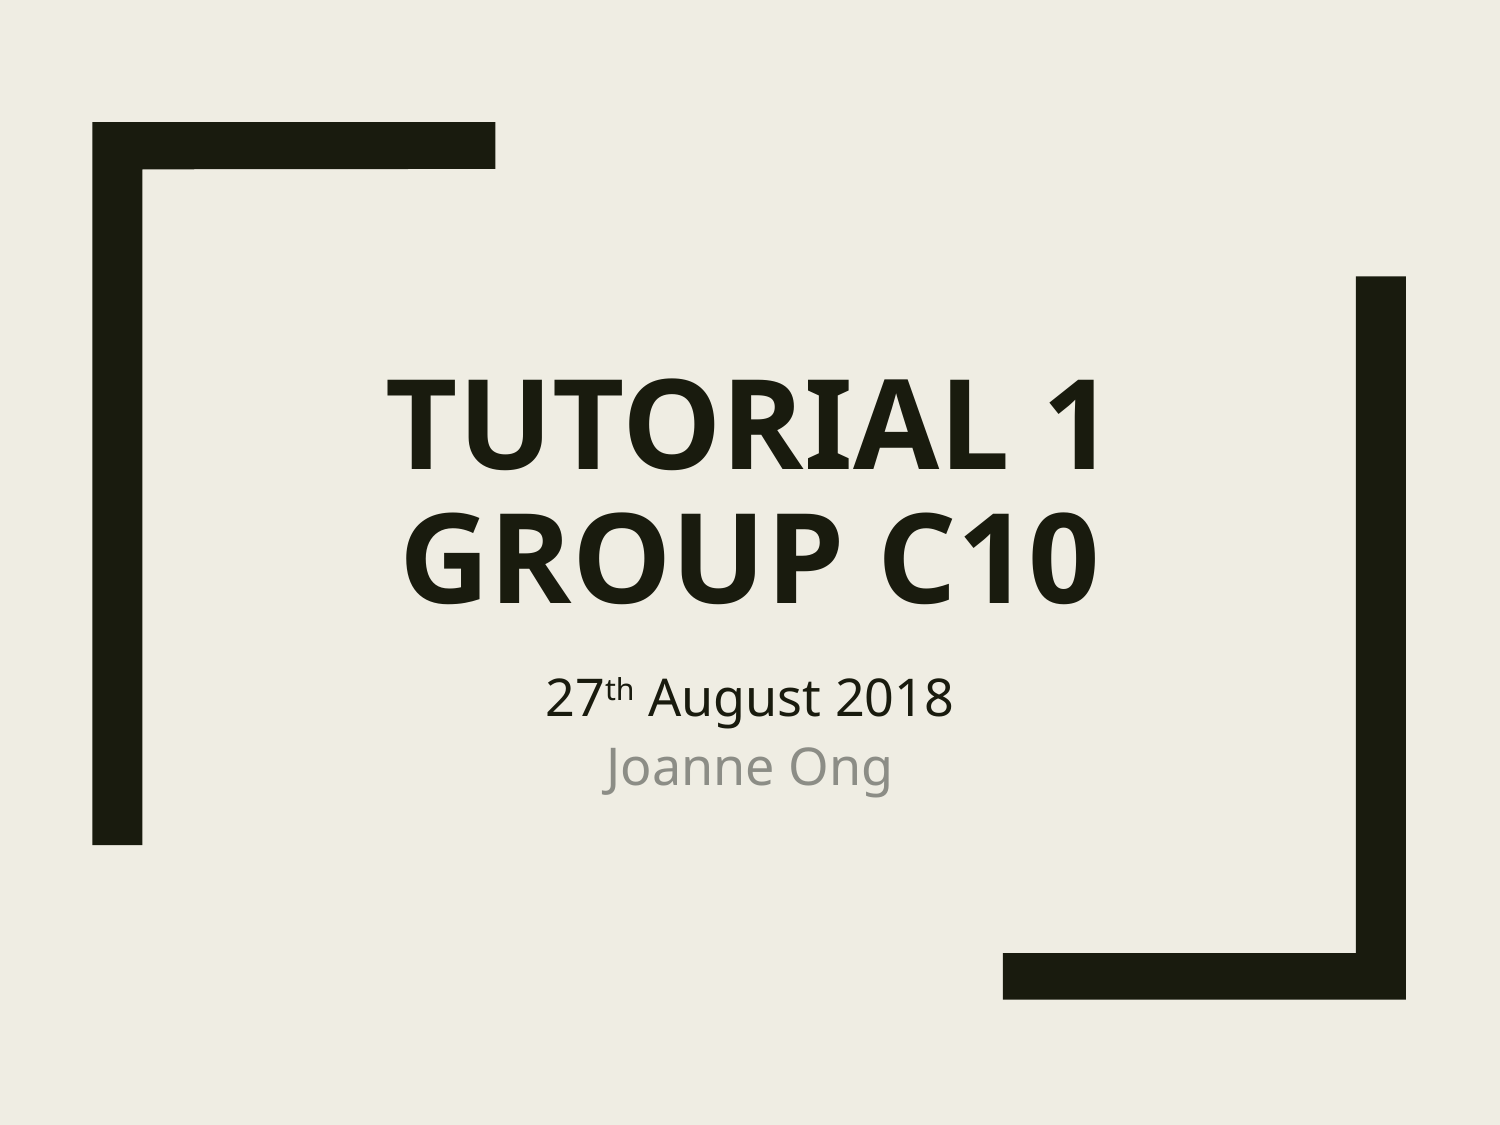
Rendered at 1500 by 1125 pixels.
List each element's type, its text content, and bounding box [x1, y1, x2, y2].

title Tutorial 1 Group C10 [235, 293, 1265, 638]
subtitle 27th August 2018 Joanne Ong [329, 649, 1171, 828]
